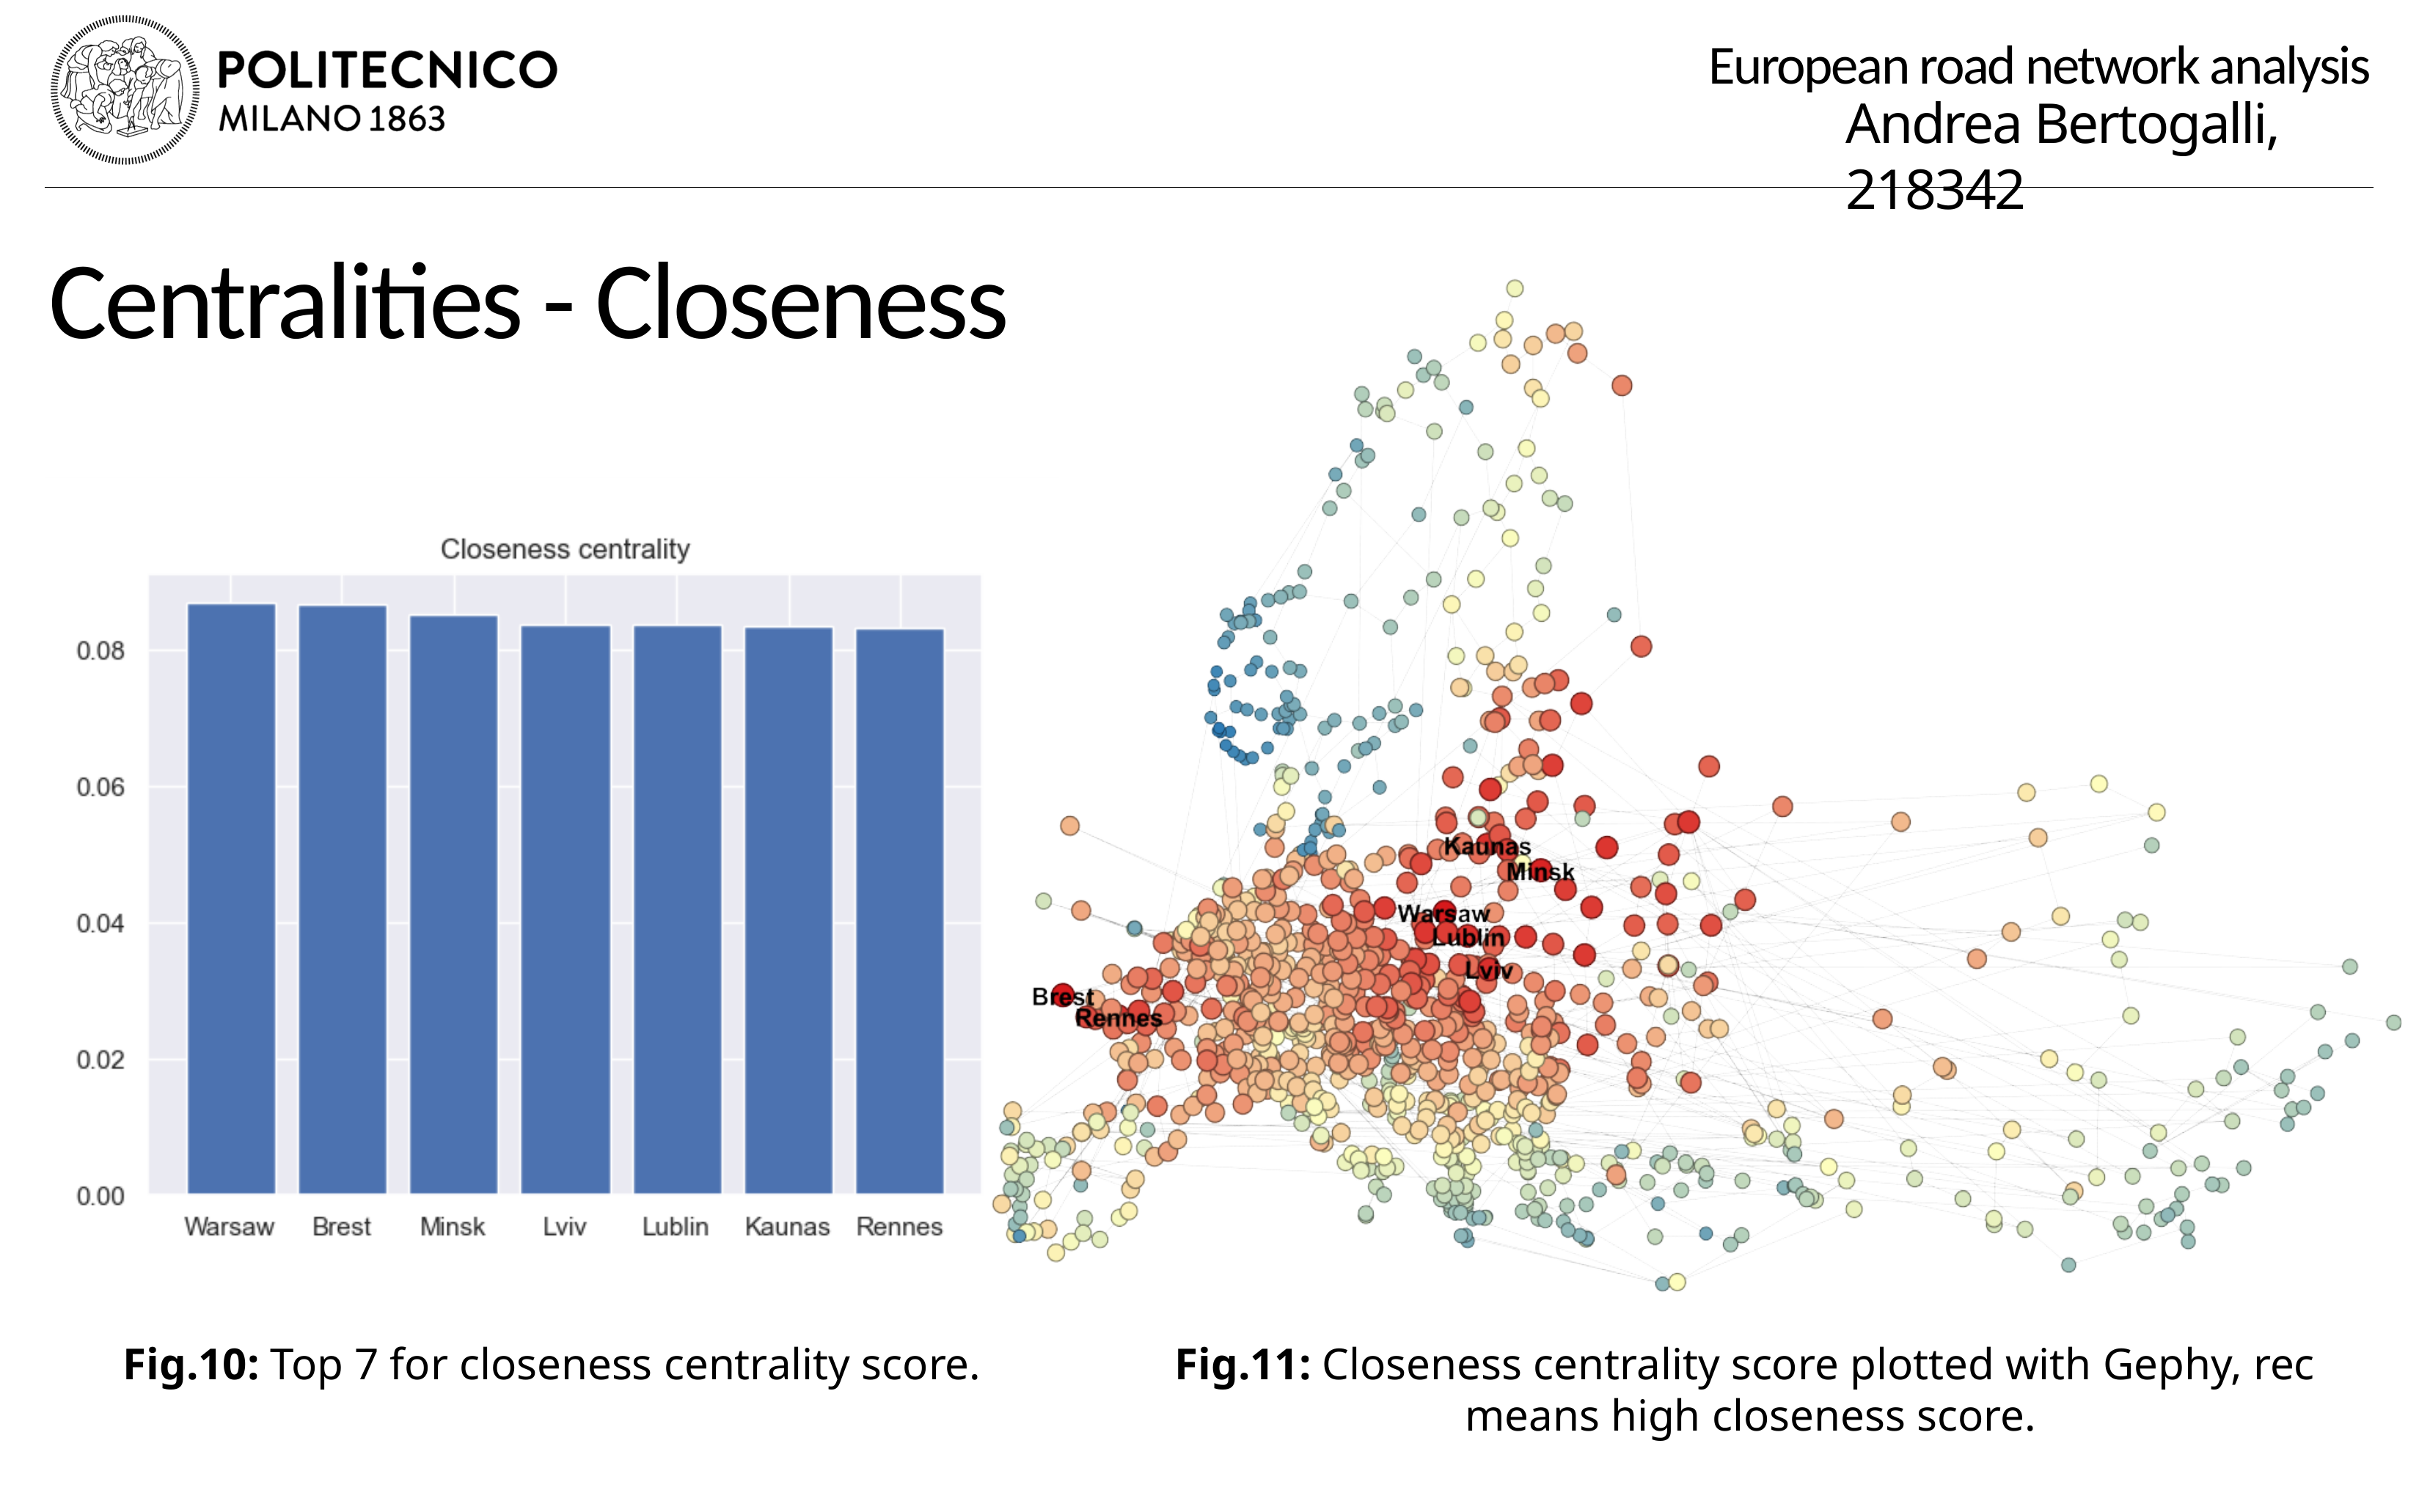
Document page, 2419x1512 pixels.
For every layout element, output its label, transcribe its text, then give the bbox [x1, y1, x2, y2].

picture [45, 12, 645, 166]
text_box European road network analysis [1612, 27, 2419, 95]
picture [45, 180, 2402, 1445]
text_box Andrea Bertogalli, 218342 [1750, 87, 2419, 221]
text_box Fig.11: Closeness centrality score plotted with Gephy, rec means high closeness score. [989, 1331, 2419, 1489]
text_box Fig.10: Top 7 for closeness centrality score. [0, 1331, 856, 1437]
text_box Centralities - Closeness [0, 227, 856, 361]
